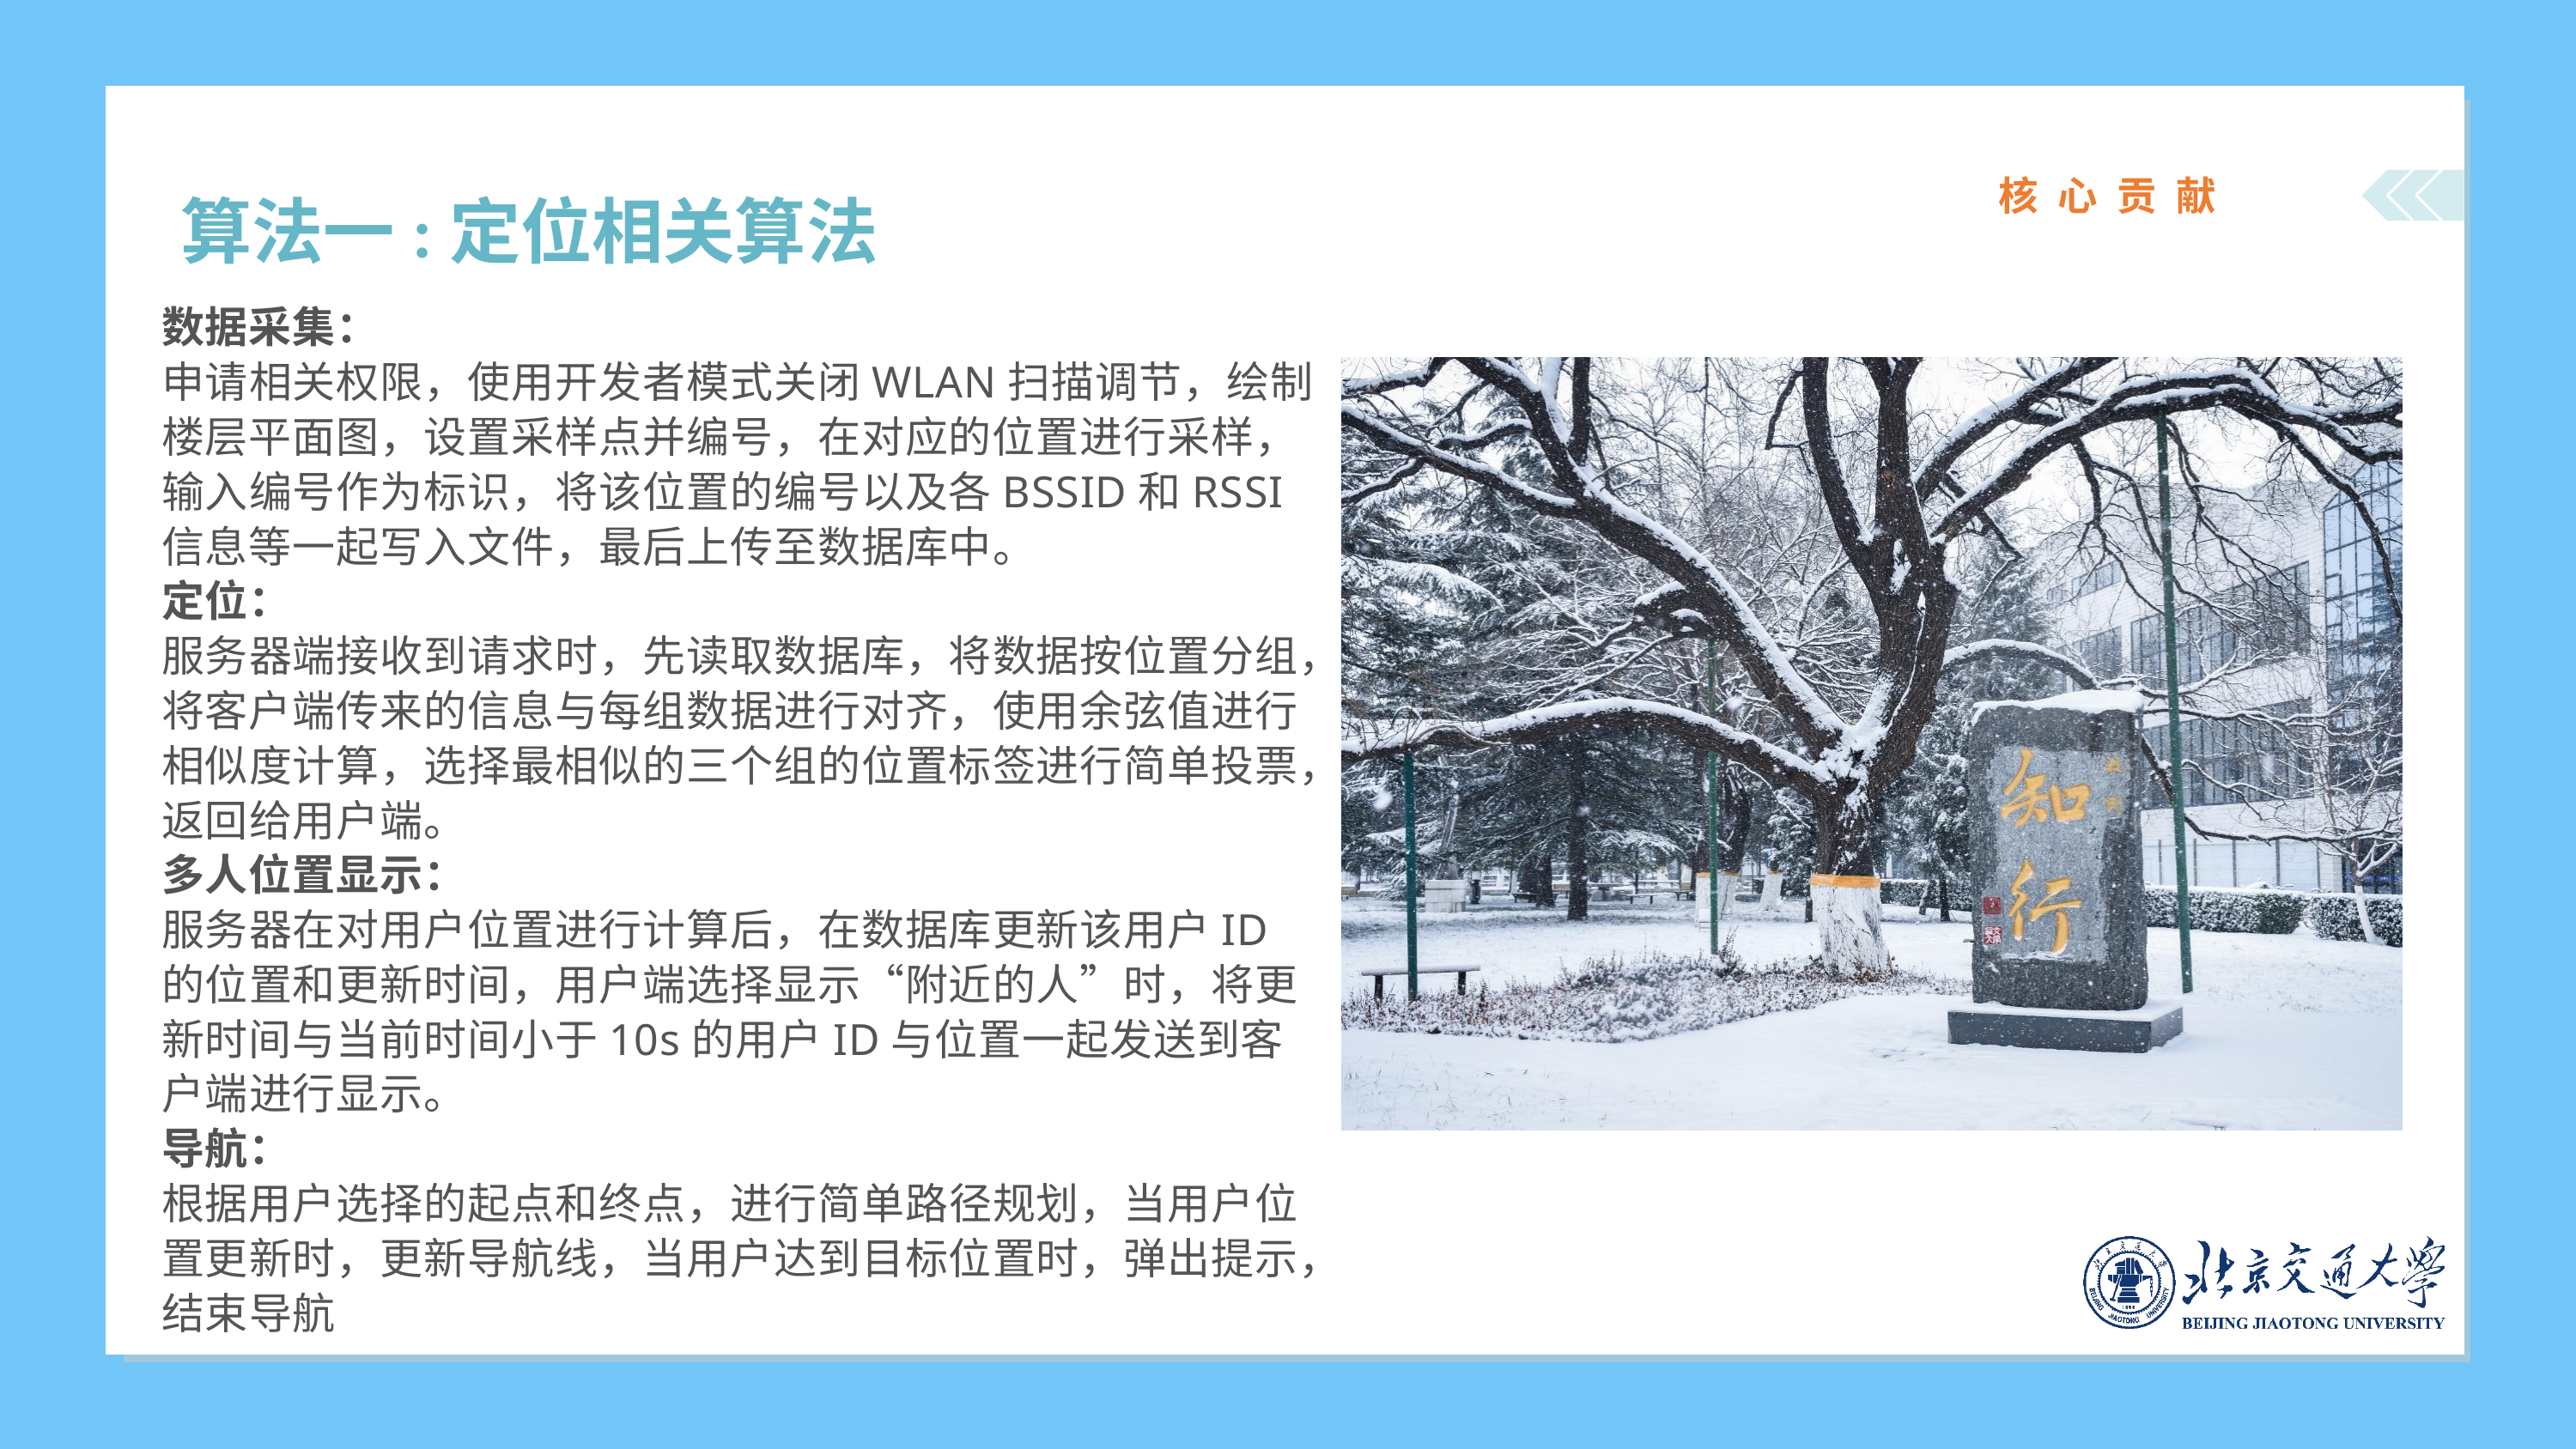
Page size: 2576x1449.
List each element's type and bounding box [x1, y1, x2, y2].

text_box [105, 85, 2471, 1363]
picture [1341, 356, 2403, 1131]
picture [2038, 1211, 2490, 1363]
text_box [1998, 166, 2464, 225]
